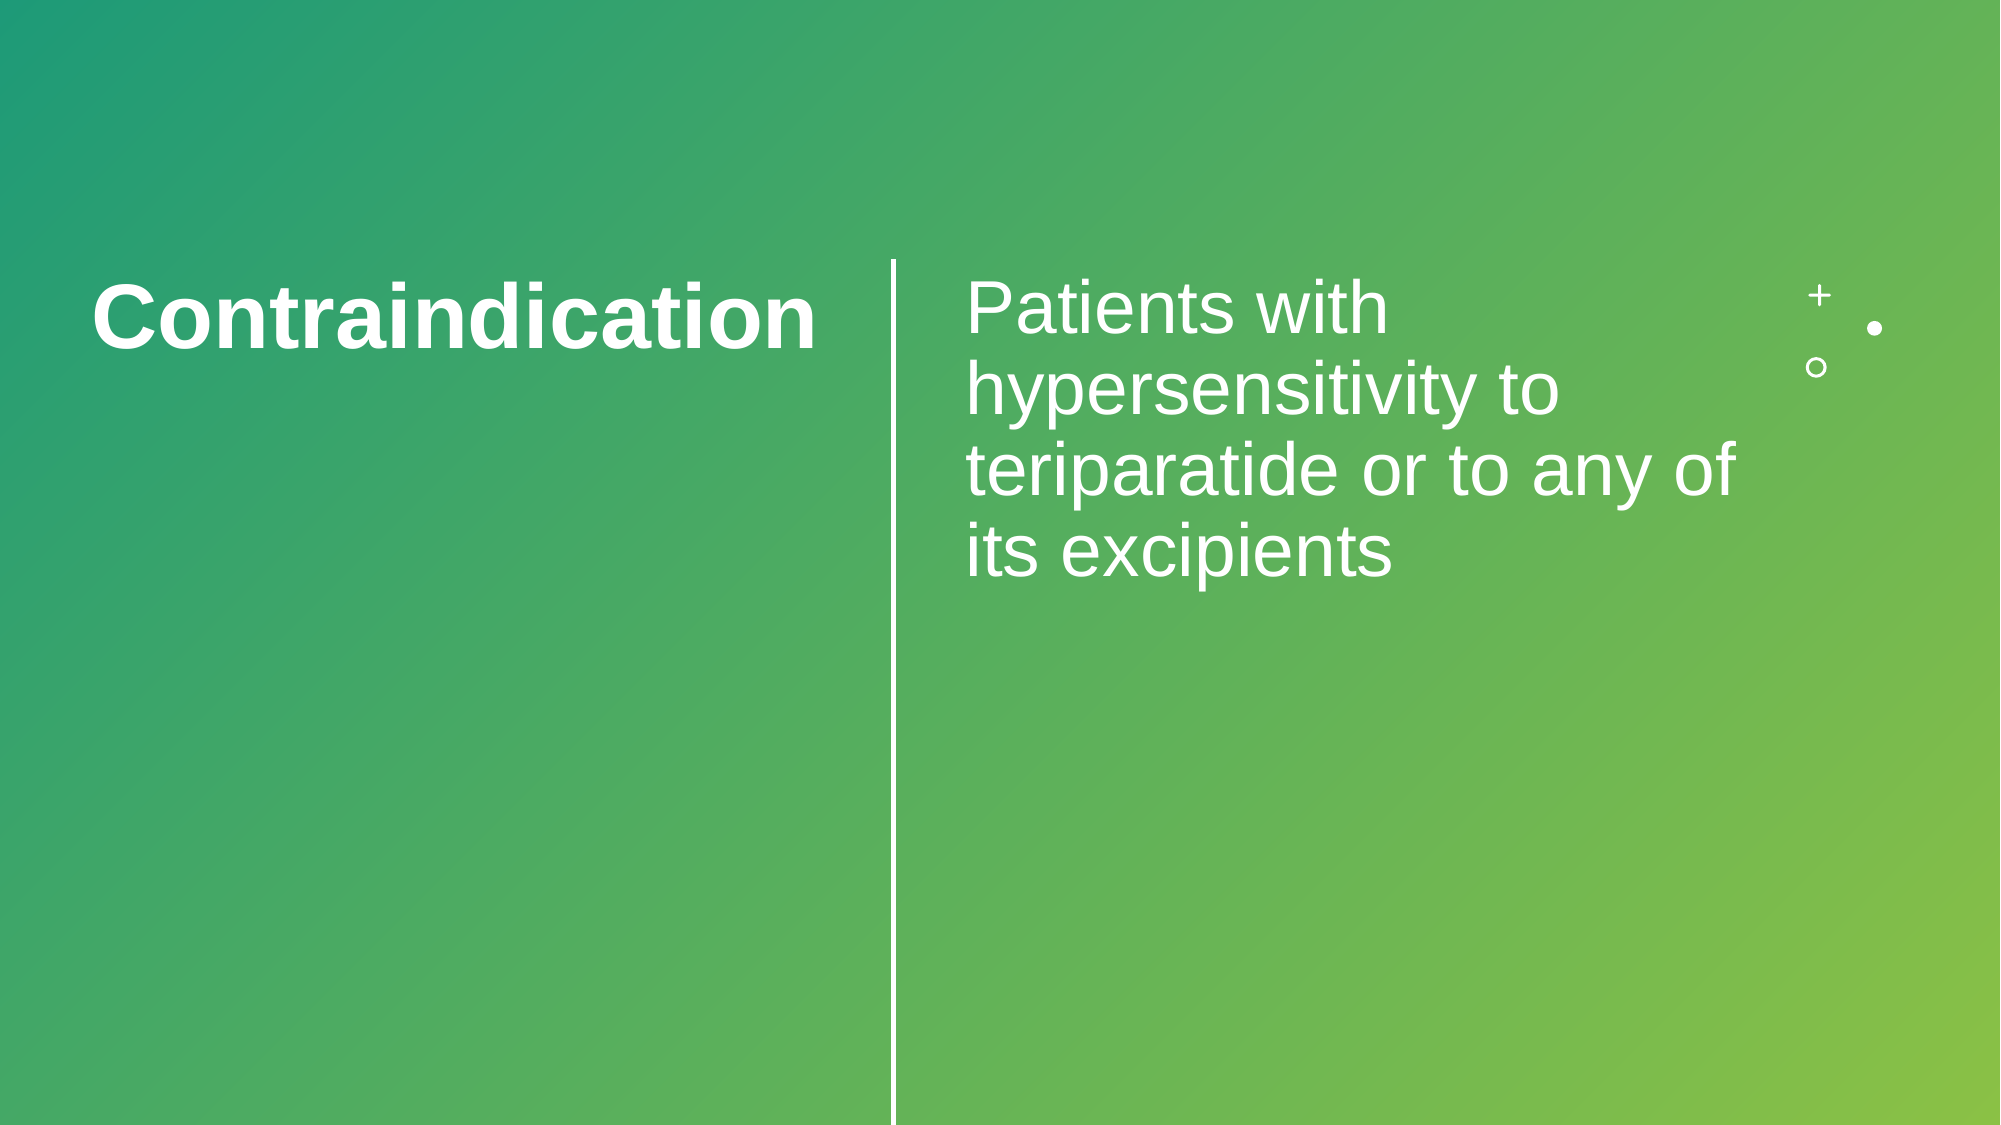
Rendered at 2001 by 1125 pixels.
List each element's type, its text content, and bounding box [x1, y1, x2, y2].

text_box [1808, 283, 1832, 307]
list Patients with hypersensitivity to teriparatide or to any of its excipients [950, 260, 1773, 1083]
title Contraindication [76, 262, 856, 1089]
text_box [1867, 320, 1883, 336]
text_box [1805, 357, 1827, 378]
text_box [0, 0, 2000, 1125]
